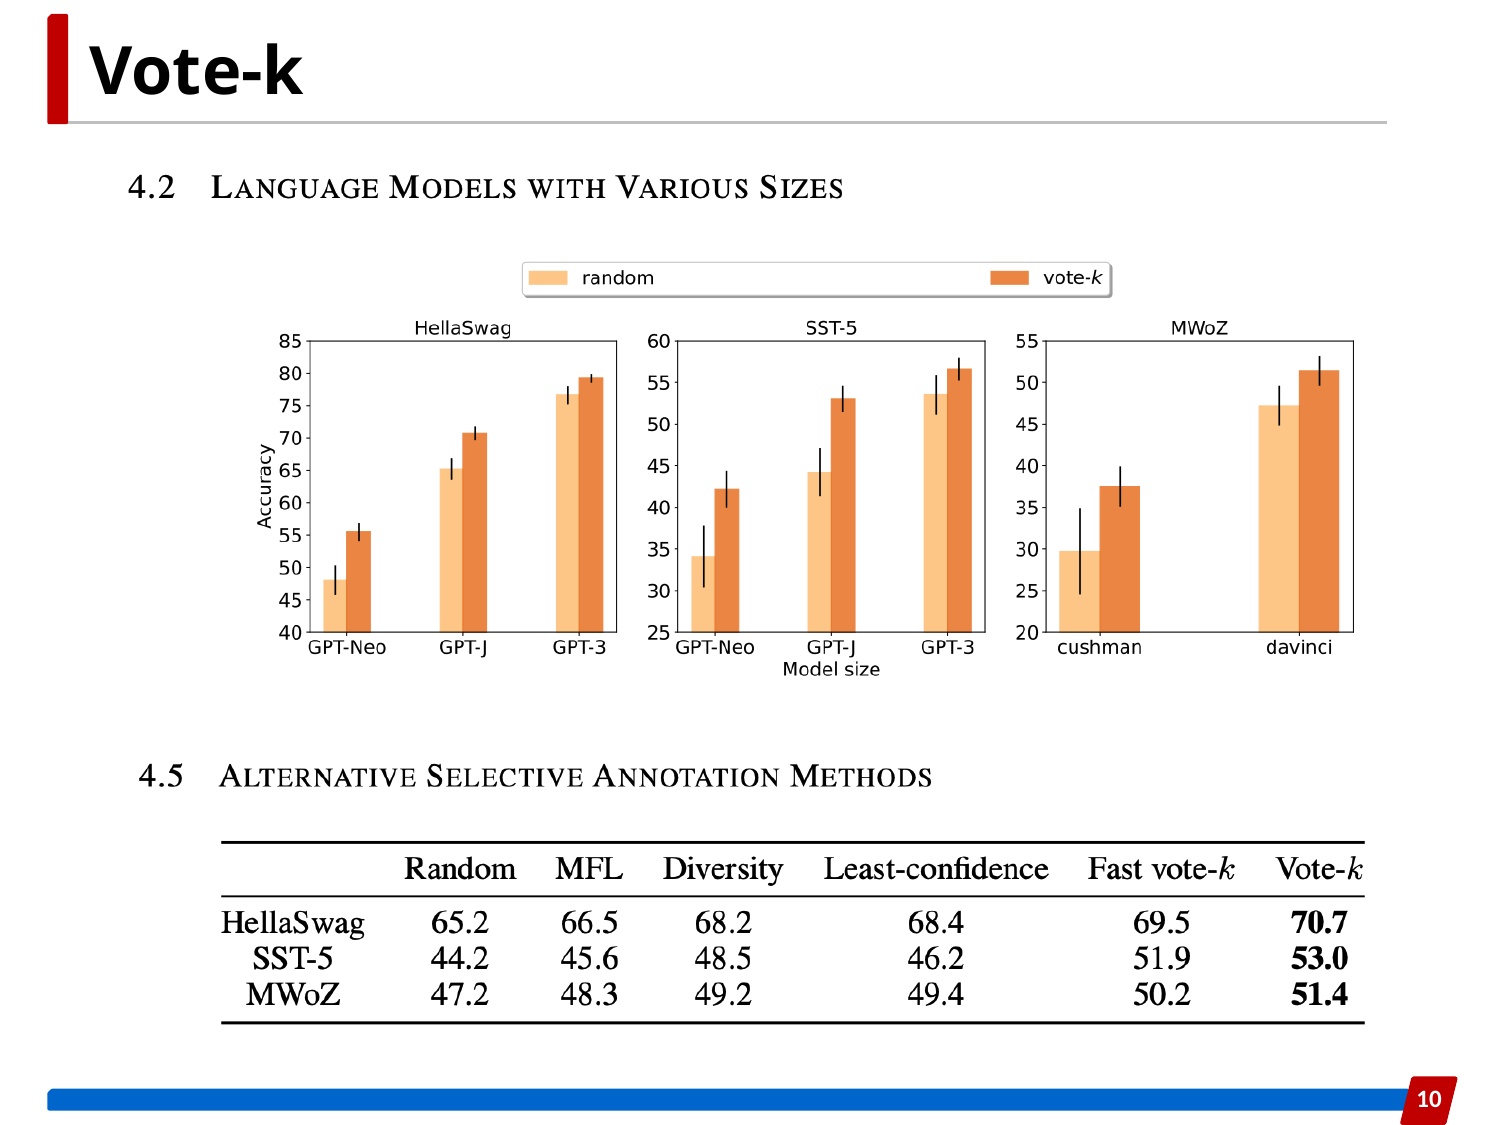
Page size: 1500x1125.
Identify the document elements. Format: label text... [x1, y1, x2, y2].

slide_number 10 [1365, 1075, 1493, 1125]
picture [112, 751, 1388, 1045]
picture [112, 160, 1388, 692]
title Vote-k [74, 34, 1425, 102]
